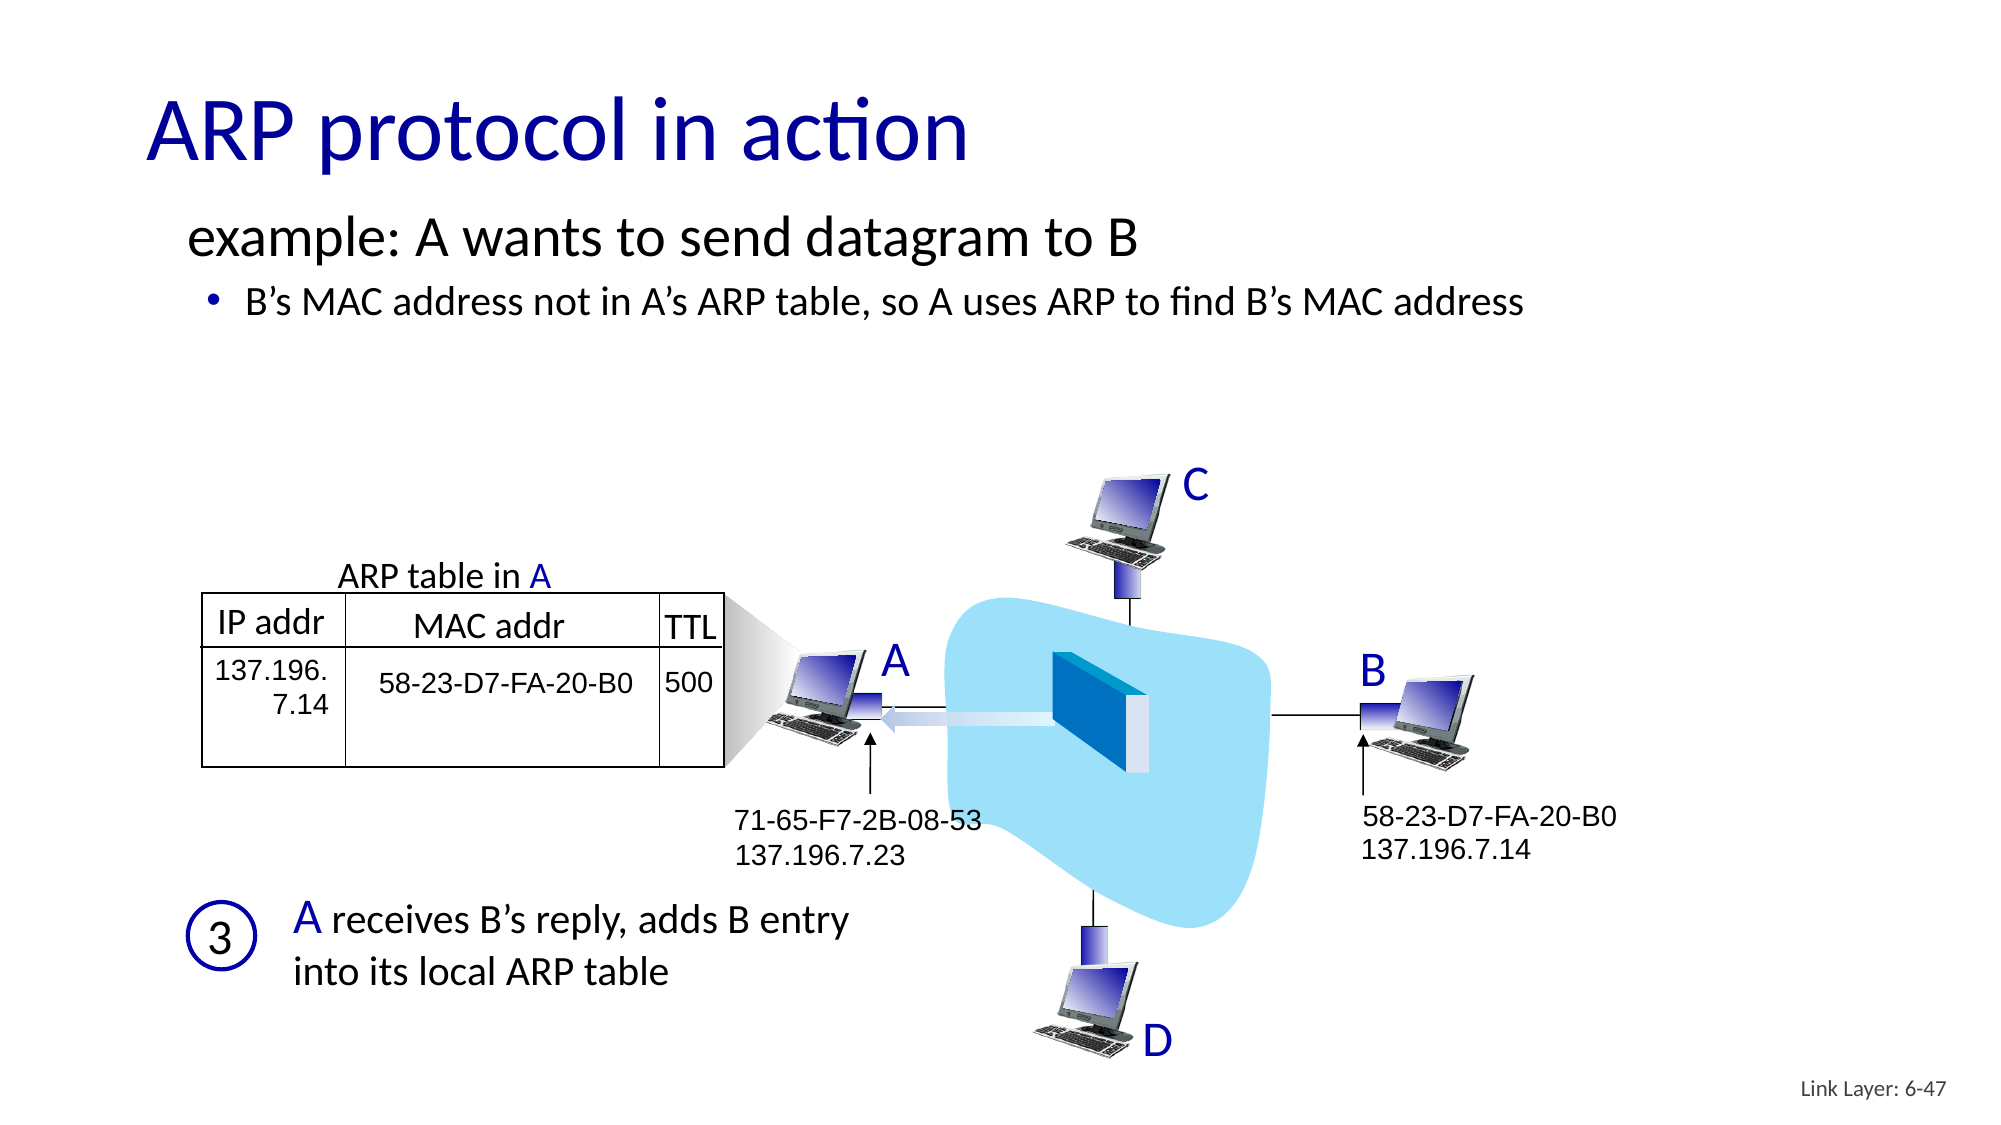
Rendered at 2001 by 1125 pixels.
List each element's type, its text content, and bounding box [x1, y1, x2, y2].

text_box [1006, 957, 1141, 1066]
text_box [869, 732, 877, 793]
text_box 71-65-F7-2B-08-53 [719, 793, 998, 844]
text_box [1081, 926, 1108, 957]
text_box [194, 543, 800, 769]
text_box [199, 643, 729, 730]
text_box 137.196.7.23 [720, 829, 921, 880]
text_box [1114, 578, 1141, 599]
text_box example: A wants to send datagram to B B’s MAC address not in A’s ARP table, so A uses ARP to find B’s MAC address [172, 198, 1824, 354]
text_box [880, 651, 1150, 773]
text_box 58-23-D7-FA-20-B0 [1347, 790, 1633, 840]
text_box [869, 695, 880, 720]
title ARP protocol in action [131, 57, 1857, 205]
text_box A [866, 619, 925, 695]
slide_number Link Layer: 6-47 [1512, 1056, 1963, 1117]
text_box 137.196.7.14 [1346, 822, 1547, 873]
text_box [187, 876, 881, 1003]
text_box C [1167, 443, 1225, 518]
text_box [945, 597, 1271, 929]
text_box B [1344, 629, 1402, 670]
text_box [800, 644, 869, 754]
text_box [1039, 468, 1173, 578]
text_box D [1127, 998, 1189, 1074]
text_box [1342, 670, 1476, 779]
